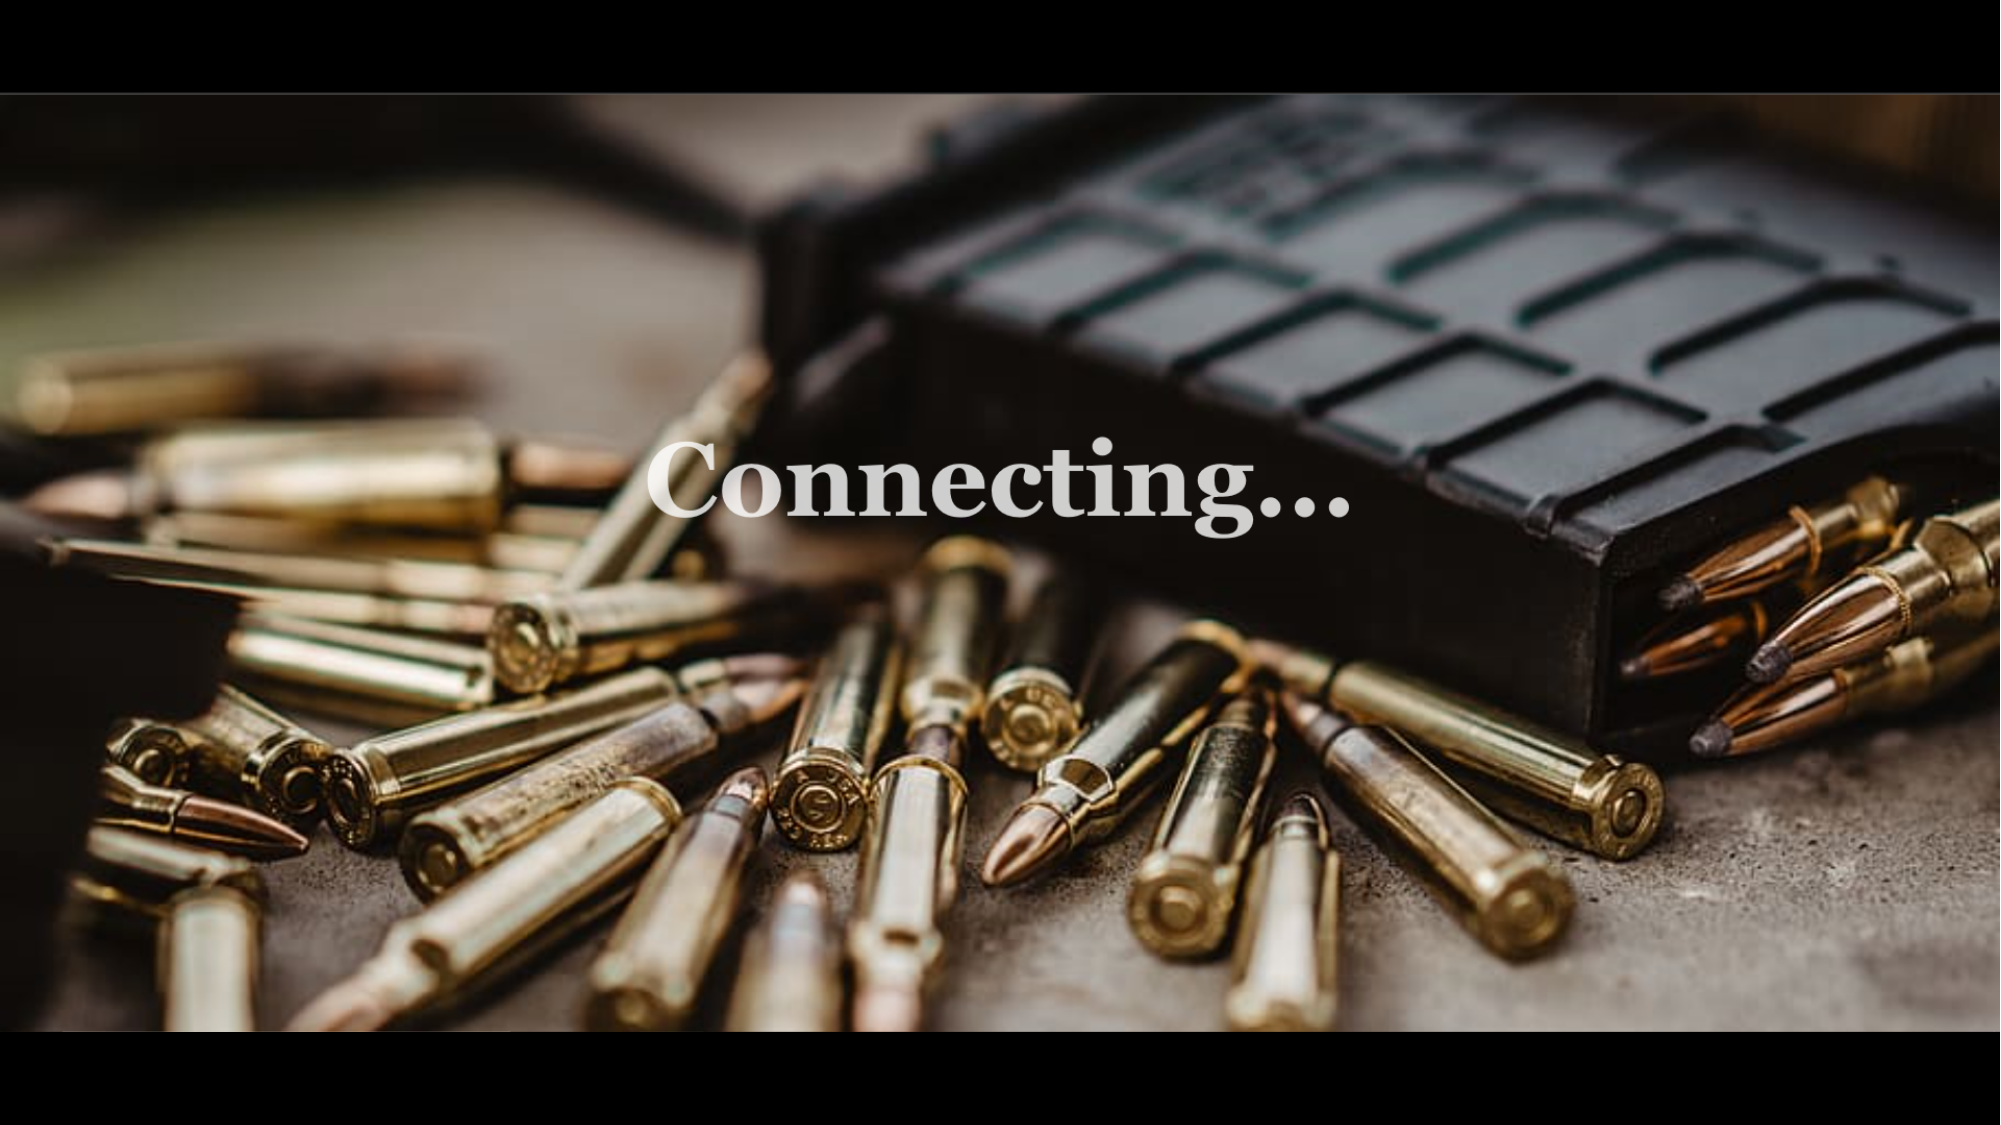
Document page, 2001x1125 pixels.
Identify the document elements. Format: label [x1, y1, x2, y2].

text_box [0, 0, 2000, 92]
picture [0, 92, 2000, 1032]
text_box [0, 1032, 2000, 1125]
